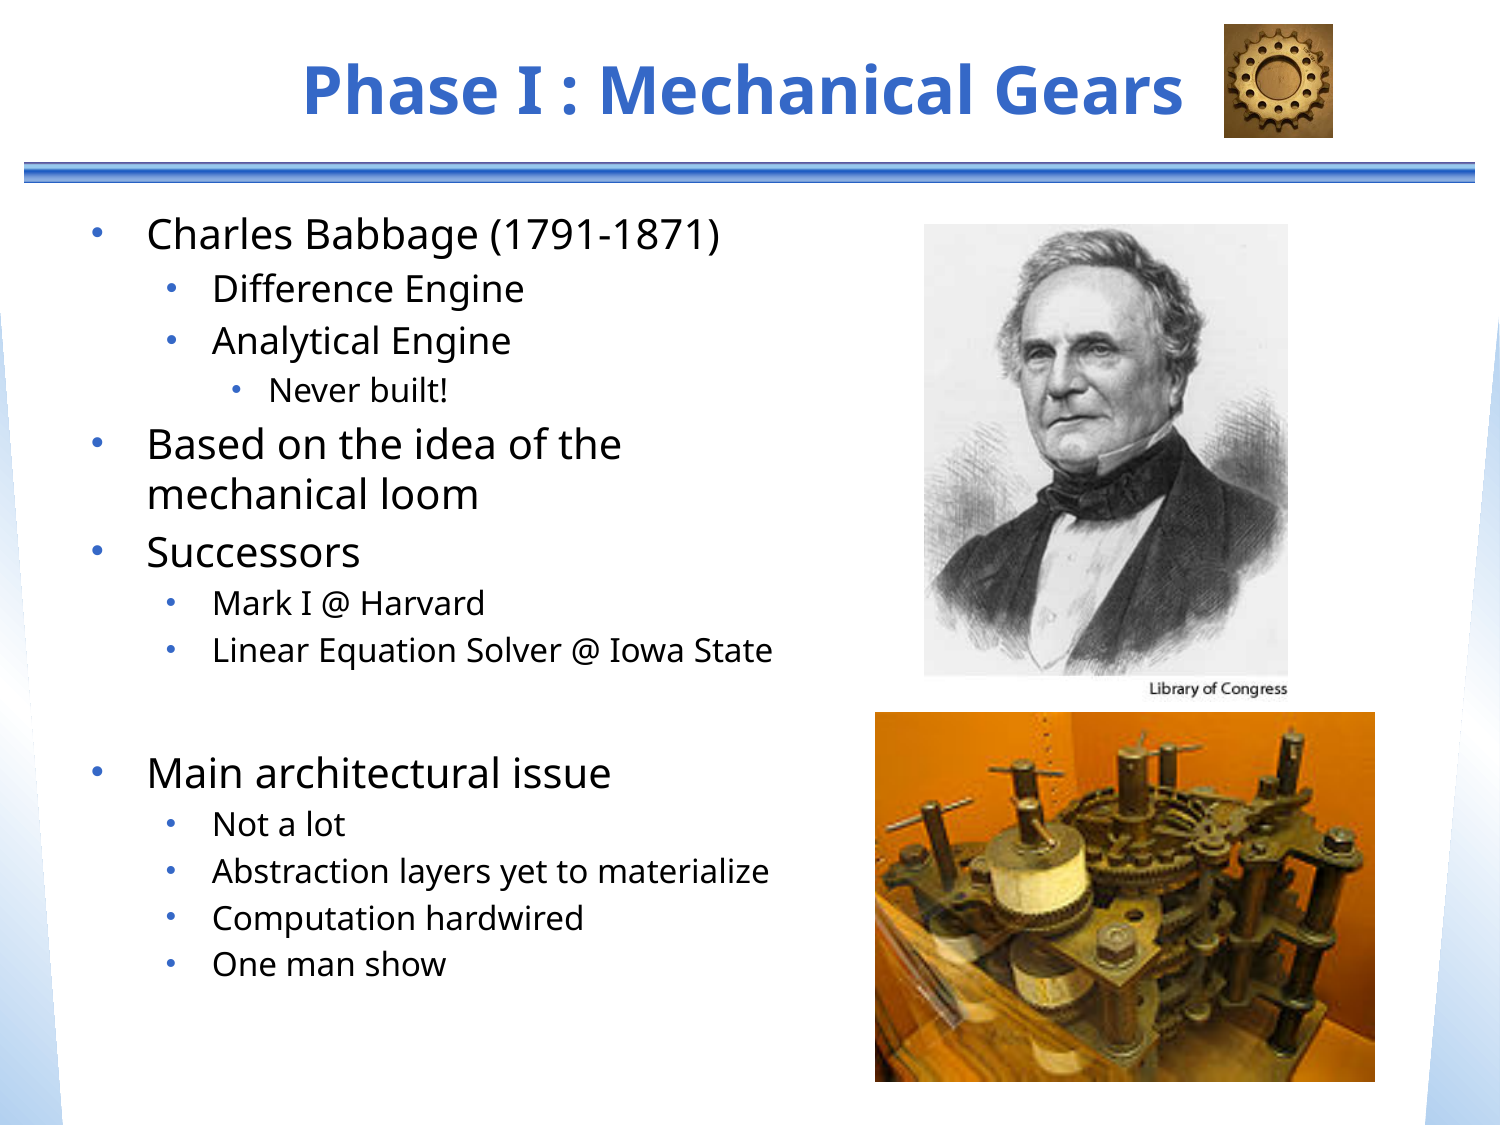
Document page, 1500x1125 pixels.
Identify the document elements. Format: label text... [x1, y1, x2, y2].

list Charles Babbage (1791-1871) Difference Engine Analytical Engine Never built! Based on the idea of the mechanical loom Successors Mark I @ Harvard Linear Equation Solver @ Iowa State Main architectural issue Not a lot Abstraction layers yet to materialize Computation hardwired One man show [75, 200, 800, 1038]
picture [874, 712, 1376, 1083]
picture [1224, 24, 1334, 138]
picture [24, 162, 1475, 183]
picture [924, 224, 1288, 702]
title Phase I : Mechanical Gears [37, 24, 1450, 150]
